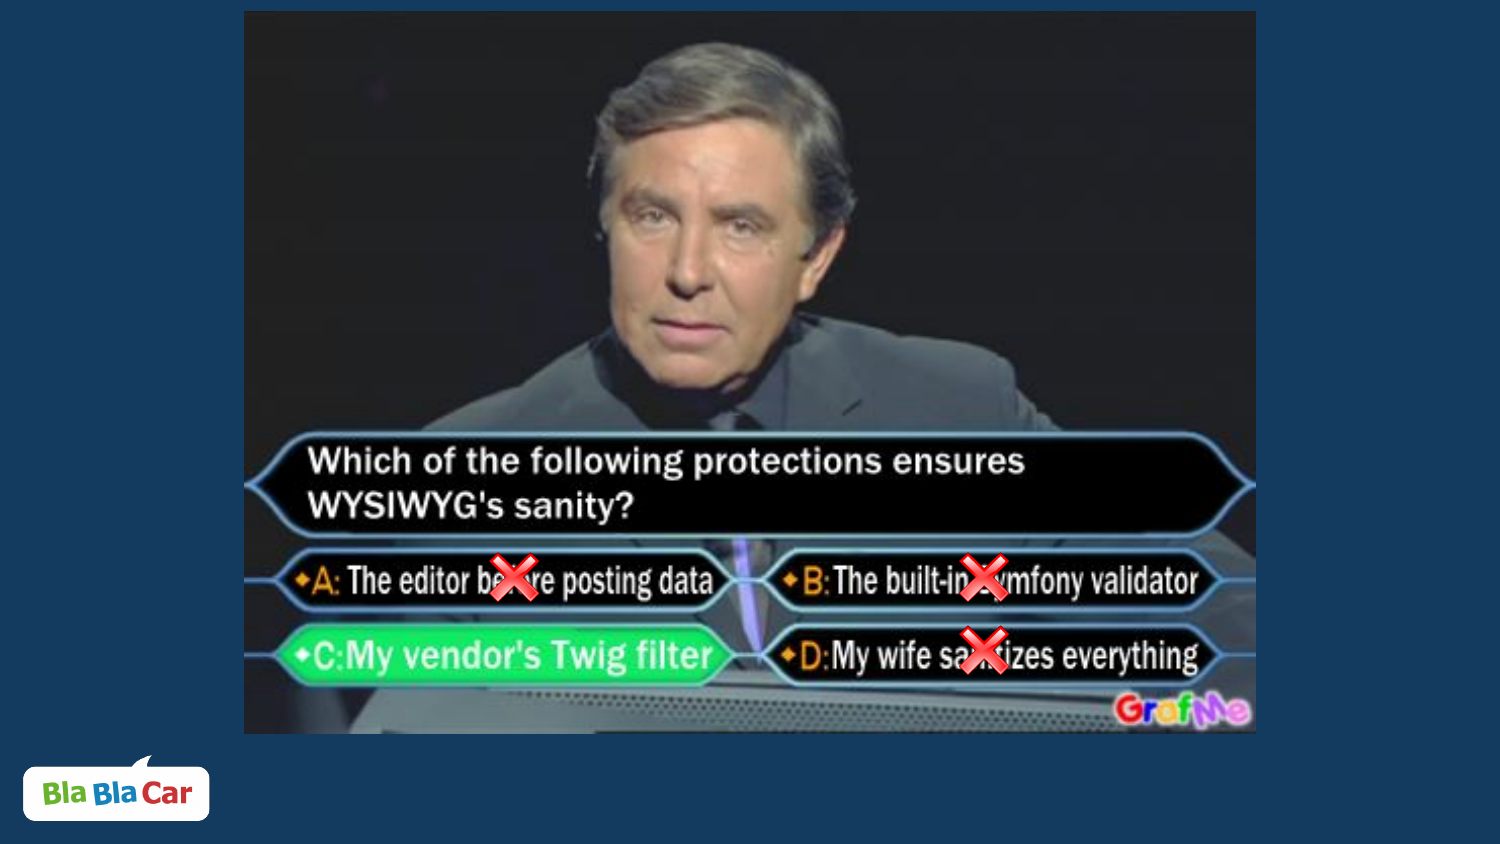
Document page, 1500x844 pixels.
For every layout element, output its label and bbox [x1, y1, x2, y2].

picture [23, 753, 210, 821]
picture [244, 11, 1256, 734]
